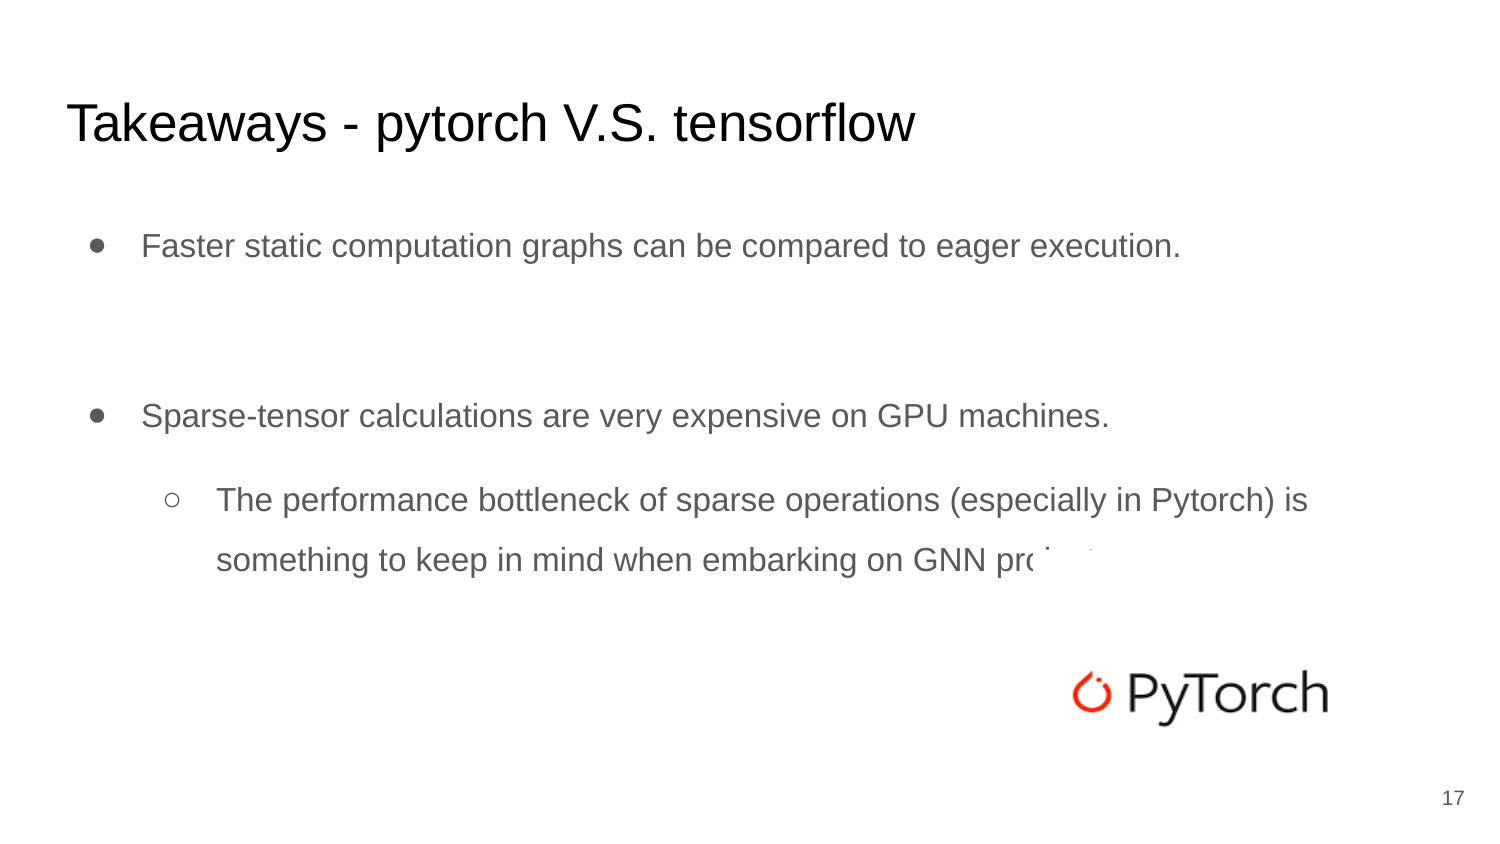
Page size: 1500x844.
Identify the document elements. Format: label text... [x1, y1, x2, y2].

picture [1033, 550, 1368, 844]
list Faster static computation graphs can be compared to eager execution. Sparse-tensor calculations are very expensive on GPU machines. The performance bottleneck of sparse operations (especially in Pytorch) is something to keep in mind when embarking on GNN projects. [51, 189, 1449, 750]
slide_number ‹#› [1389, 764, 1480, 830]
title Takeaways - pytorch V.S. tensorflow [51, 72, 1449, 167]
